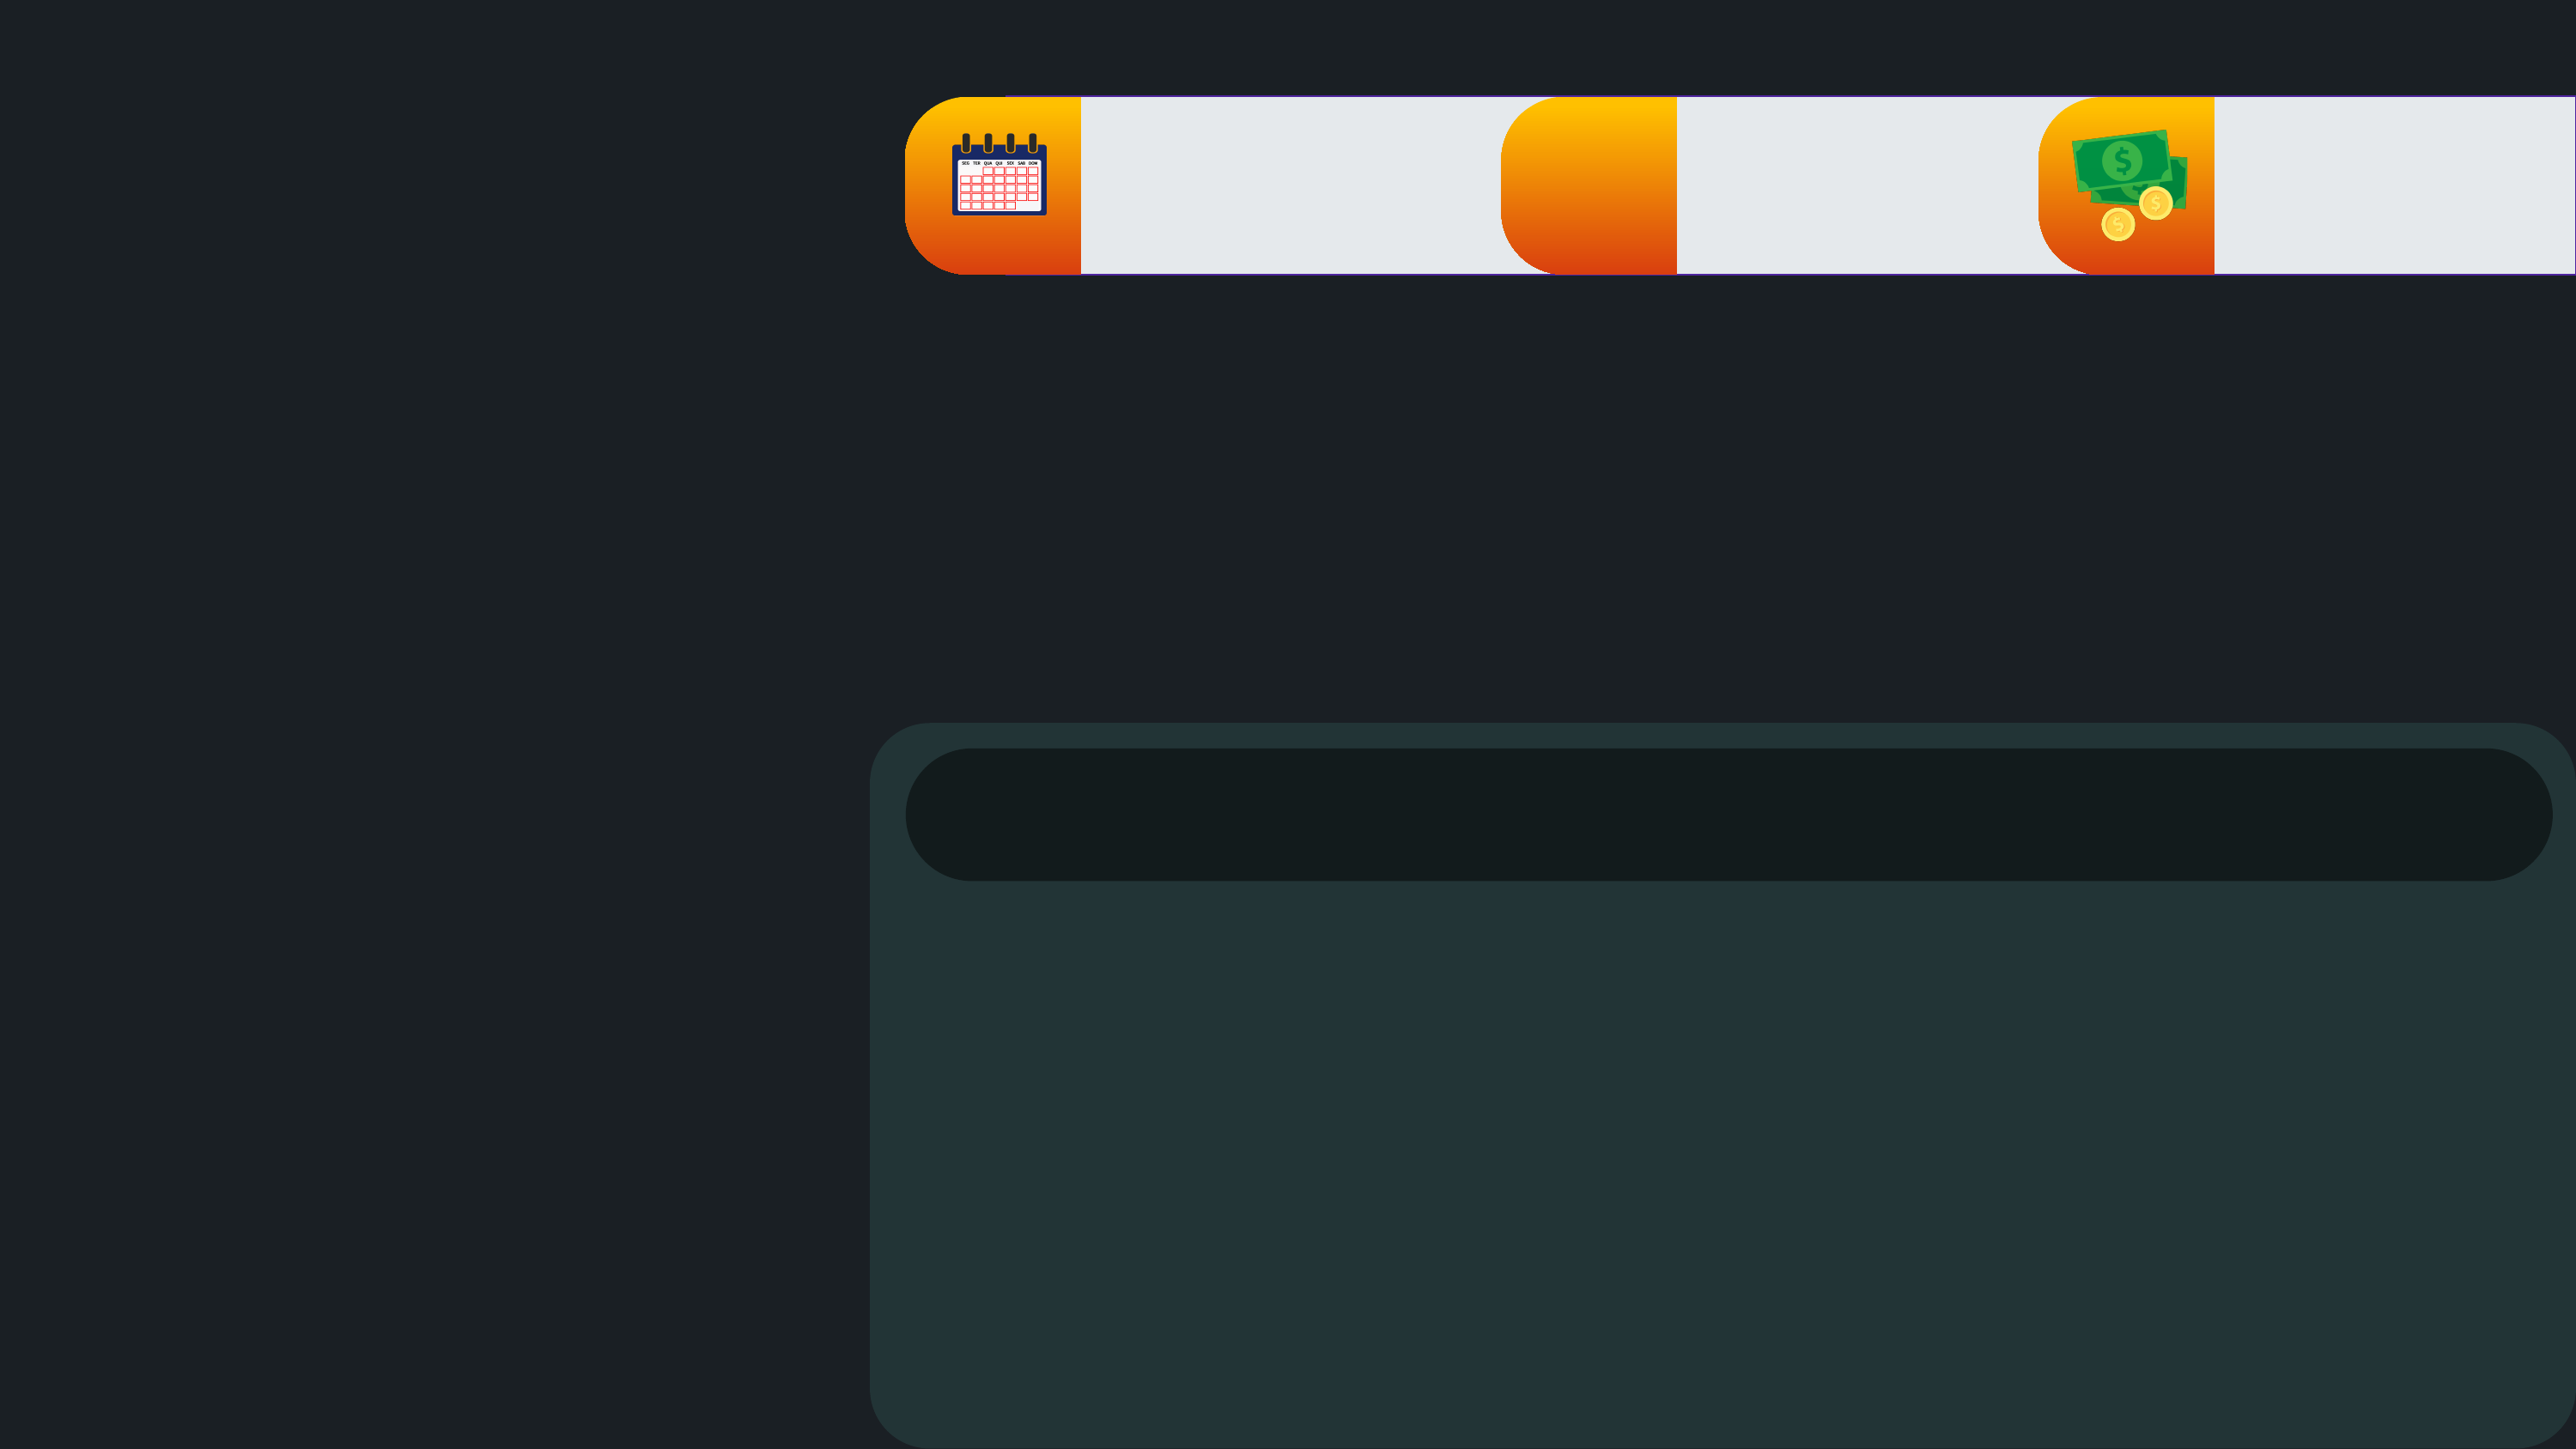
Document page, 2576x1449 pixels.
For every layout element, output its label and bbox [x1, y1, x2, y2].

picture [952, 131, 1047, 216]
text_box [1679, 95, 2102, 276]
text_box [1082, 95, 1557, 276]
text_box [2038, 95, 2216, 276]
text_box [1500, 95, 1679, 276]
text_box [903, 95, 1082, 276]
text_box [904, 747, 2554, 882]
picture [2070, 127, 2188, 244]
text_box [2216, 95, 2576, 276]
text_box [869, 722, 2576, 1449]
